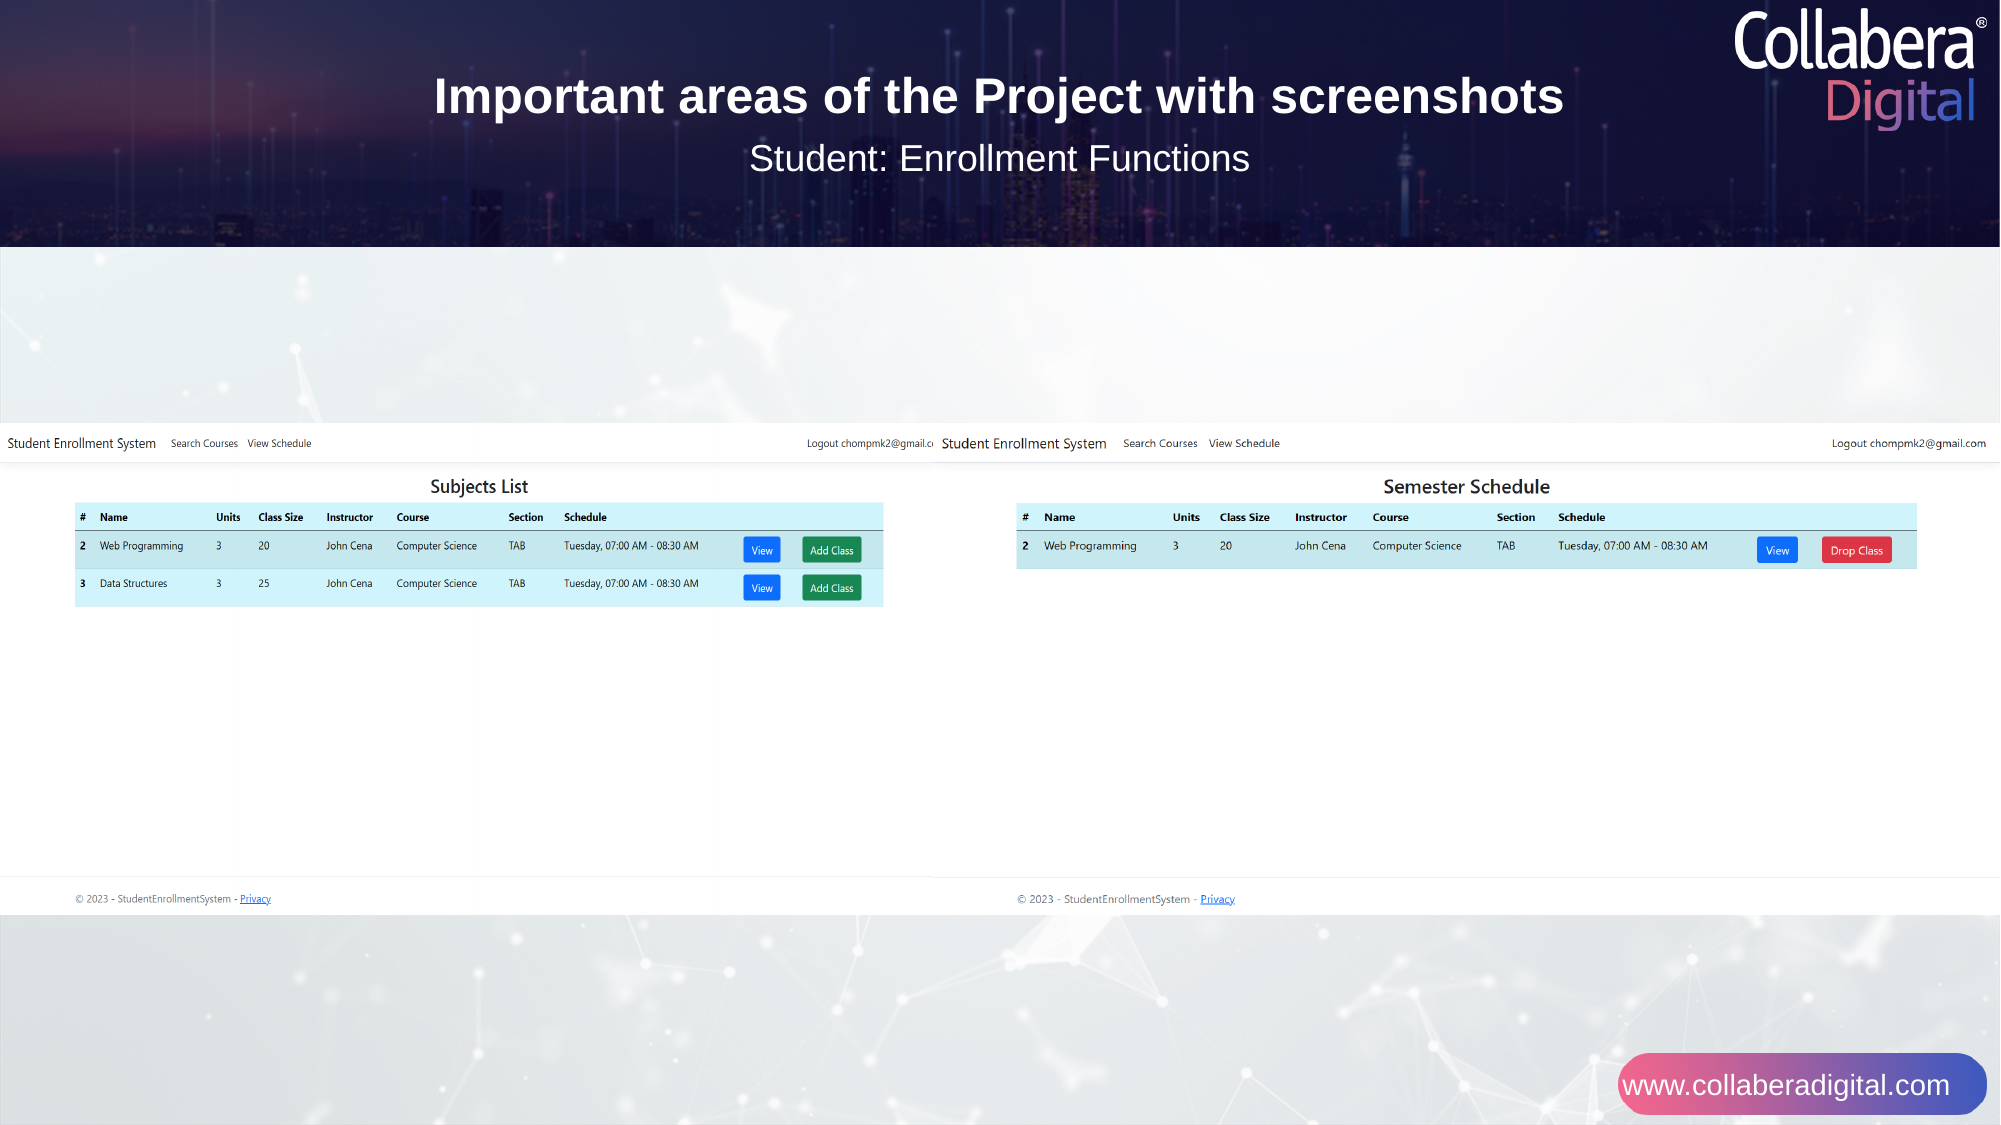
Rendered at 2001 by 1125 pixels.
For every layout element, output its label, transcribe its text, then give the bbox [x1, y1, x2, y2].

picture [0, 0, 2000, 1125]
text_box Important areas of the Project with screenshots [405, 56, 1594, 132]
text_box Student: Enrollment Functions [406, 126, 1594, 187]
